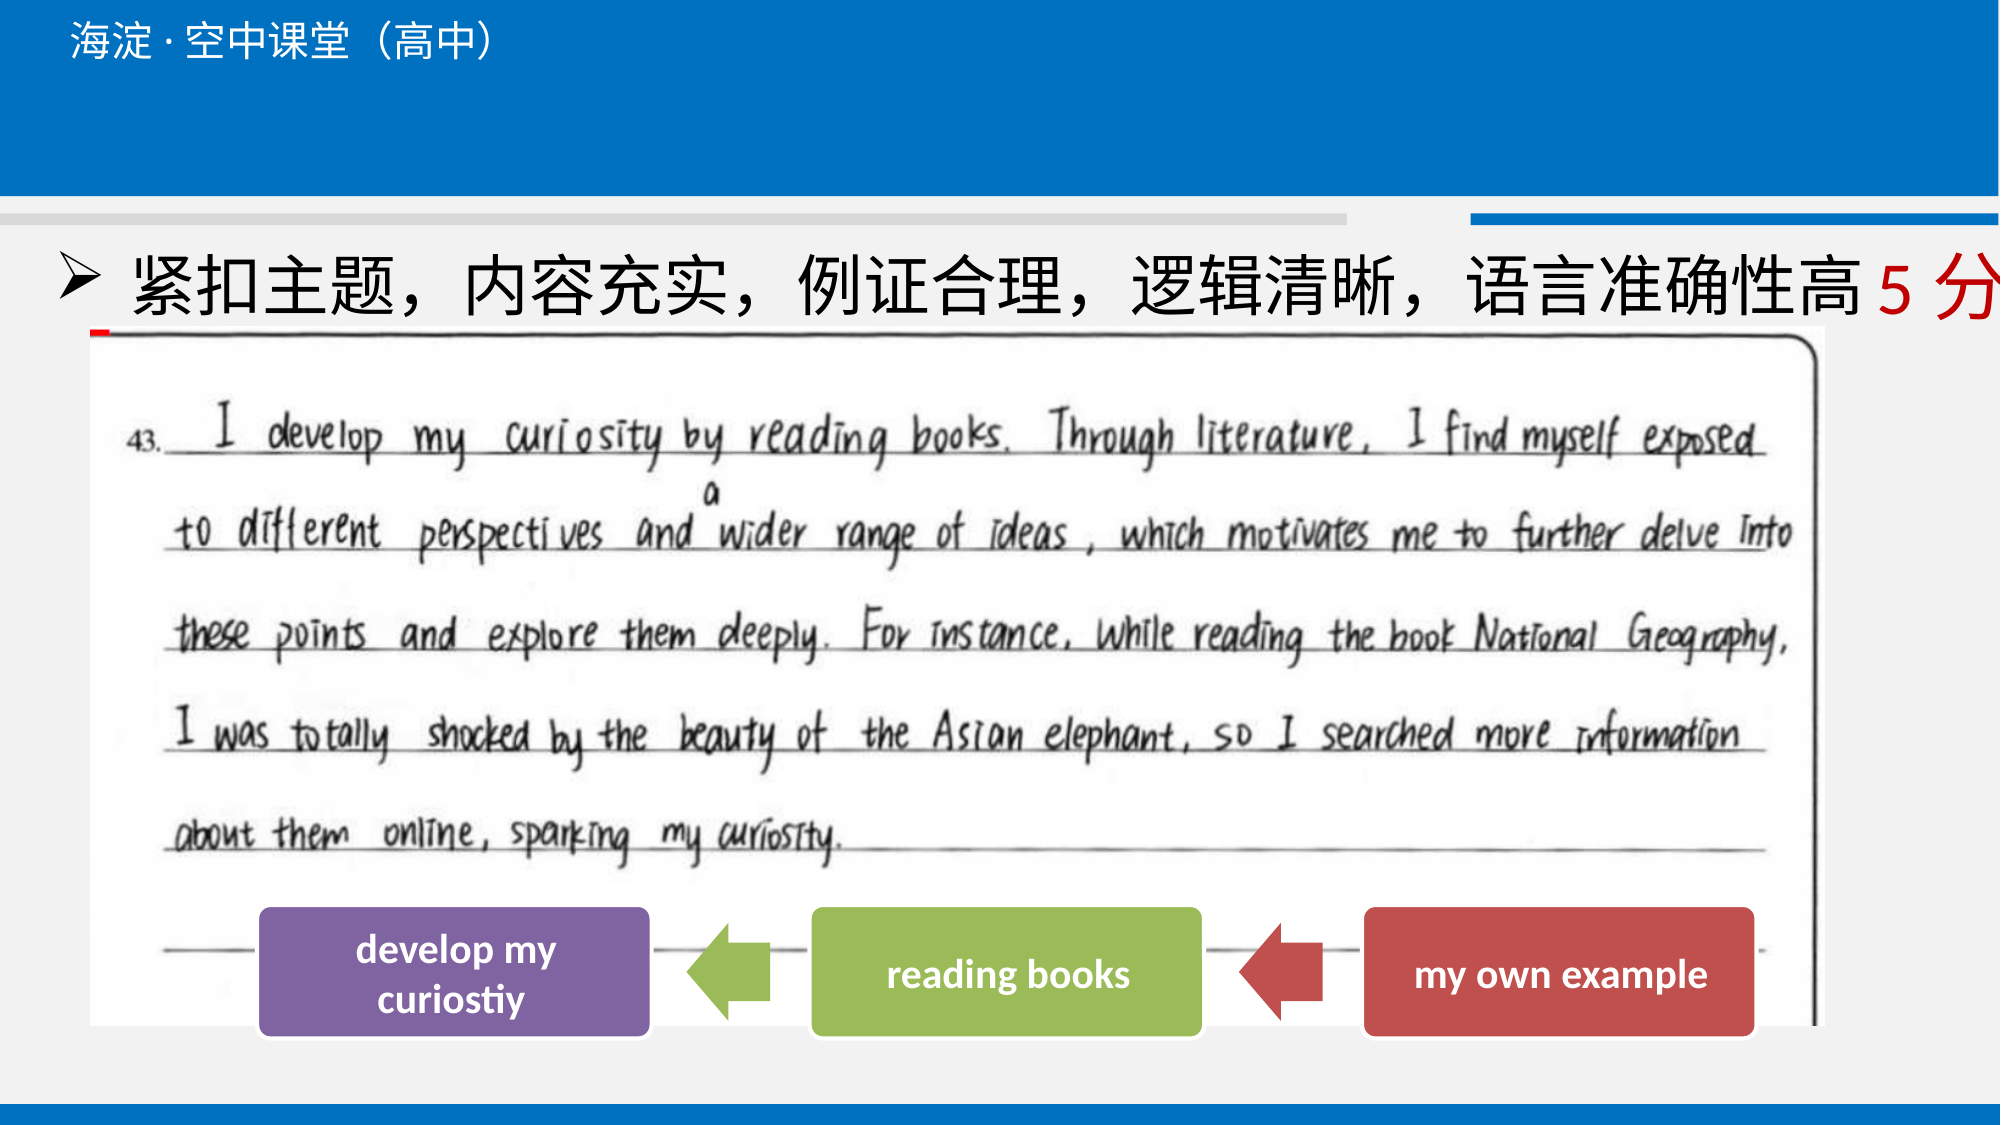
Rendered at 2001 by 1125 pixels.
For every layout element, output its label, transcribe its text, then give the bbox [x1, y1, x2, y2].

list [90, 326, 1825, 1026]
text_box 紧扣主题，内容充实，例证合理，逻辑清晰，语言准确性高 [39, 236, 2000, 414]
text_box 5分 [1862, 231, 2000, 337]
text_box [255, 904, 1759, 1039]
